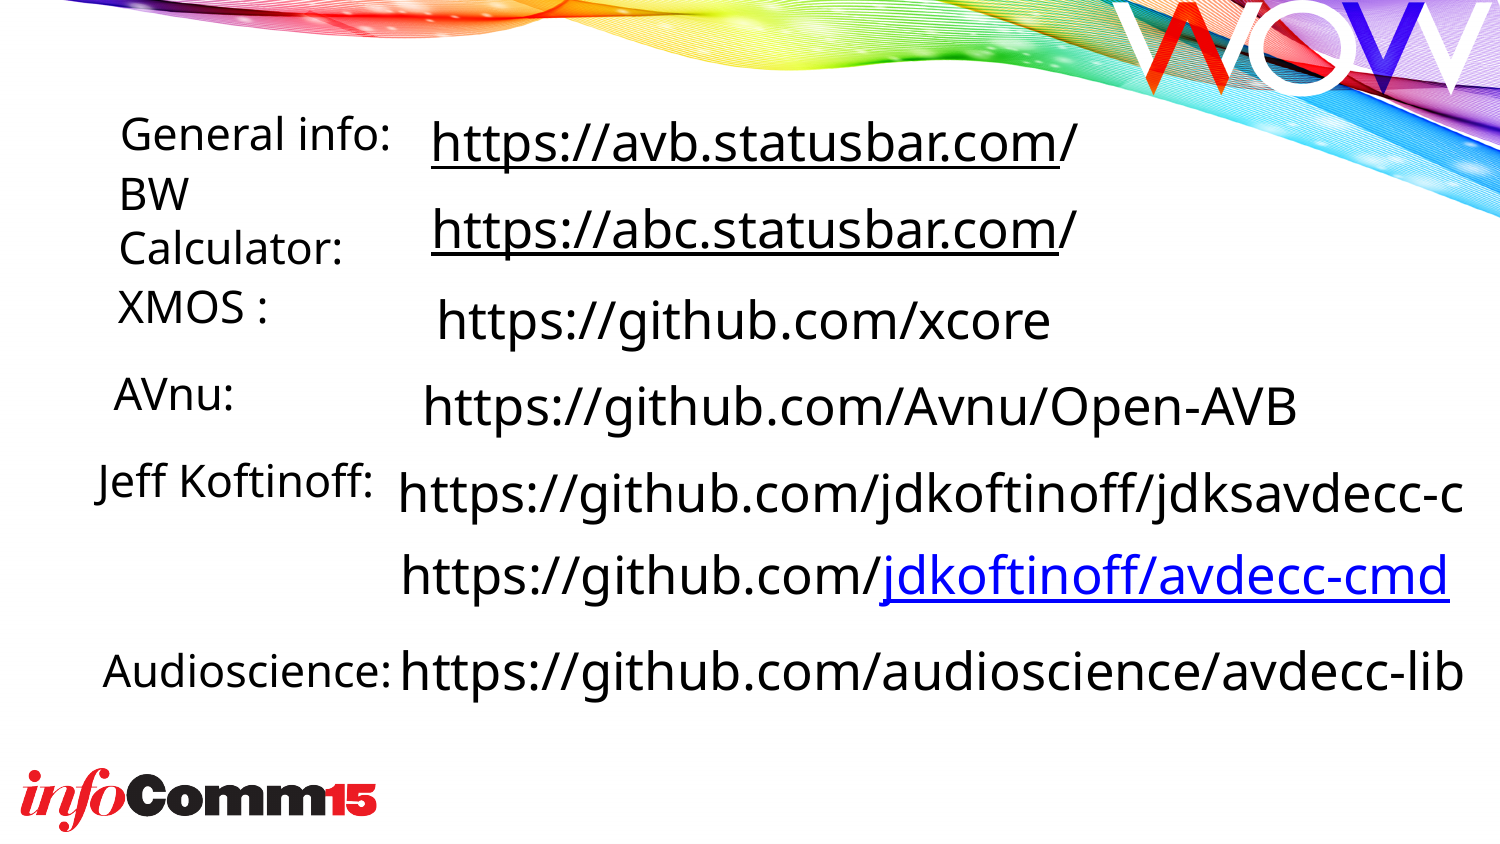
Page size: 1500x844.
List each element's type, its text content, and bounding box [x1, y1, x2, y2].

text_box General info: [110, 96, 431, 155]
text_box https://github.com/xcore [426, 277, 1063, 359]
text_box https://github.com/jdkoftinoff/avdecc-cmd [390, 532, 1460, 624]
text_box https://github.com/audioscience/avdecc-lib [390, 628, 1476, 711]
text_box https://github.com/jdkoftinoff/jdksavdecc-c [388, 450, 1476, 533]
text_box Audioscience: [93, 632, 390, 706]
text_box AVnu: [104, 356, 245, 429]
text_box https://github.com/Avnu/Open-AVB [413, 363, 1309, 446]
text_box BW Calculator: [108, 155, 430, 283]
picture [0, 0, 1500, 844]
text_box https://abc.statusbar.com/ [421, 186, 1088, 277]
text_box https://avb.statusbar.com/ [421, 99, 1089, 190]
text_box XMOS : [108, 283, 371, 343]
text_box Jeff Koftinoff: [88, 442, 396, 516]
